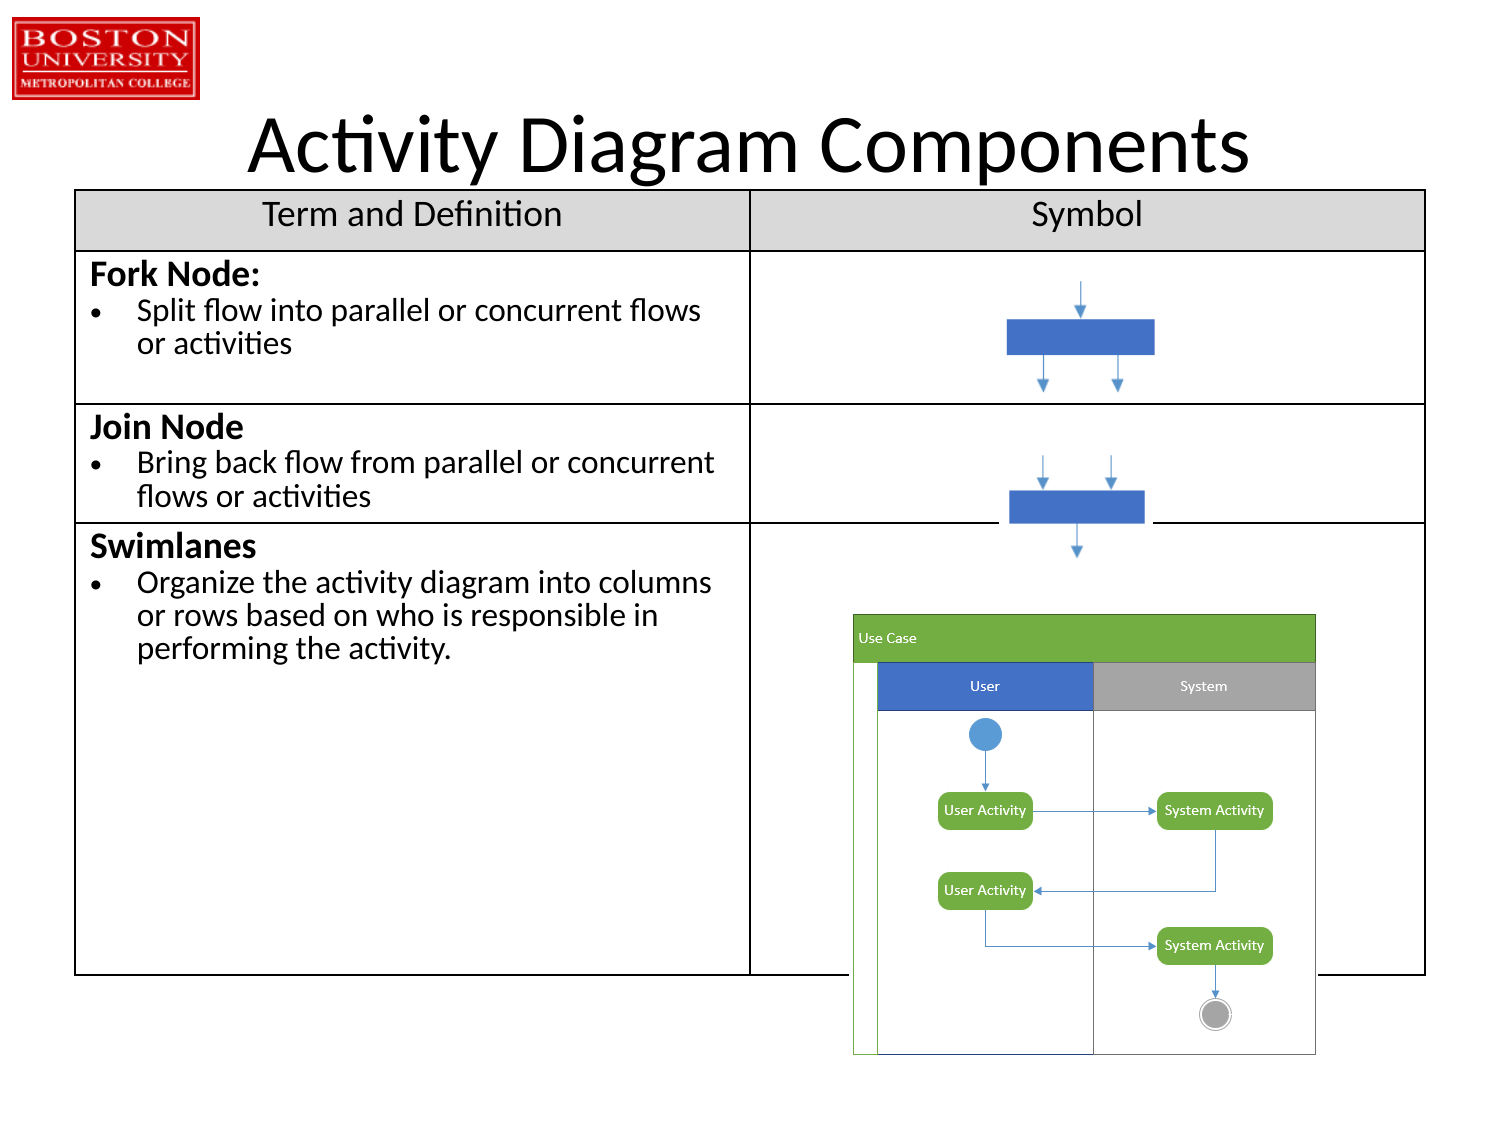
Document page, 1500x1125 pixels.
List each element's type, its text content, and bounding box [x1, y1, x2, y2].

picture [849, 608, 1319, 1059]
picture [999, 278, 1166, 402]
table_cell [751, 252, 1424, 403]
table_header Term and Definition [76, 191, 749, 250]
table_header Symbol [751, 191, 1424, 250]
picture [12, 17, 201, 101]
table_cell Swimlanes Organize the activity diagram into columns or rows based on who is responsible in performing the activity. [76, 524, 749, 974]
title Activity Diagram Components [75, 45, 1425, 189]
table_cell [751, 405, 1424, 522]
table_cell [751, 524, 1424, 974]
table_cell Join Node Bring back flow from parallel or concurrent flows or activities [76, 405, 749, 522]
picture [999, 447, 1153, 563]
table_cell Fork Node: Split flow into parallel or concurrent flows or activities [76, 252, 749, 403]
